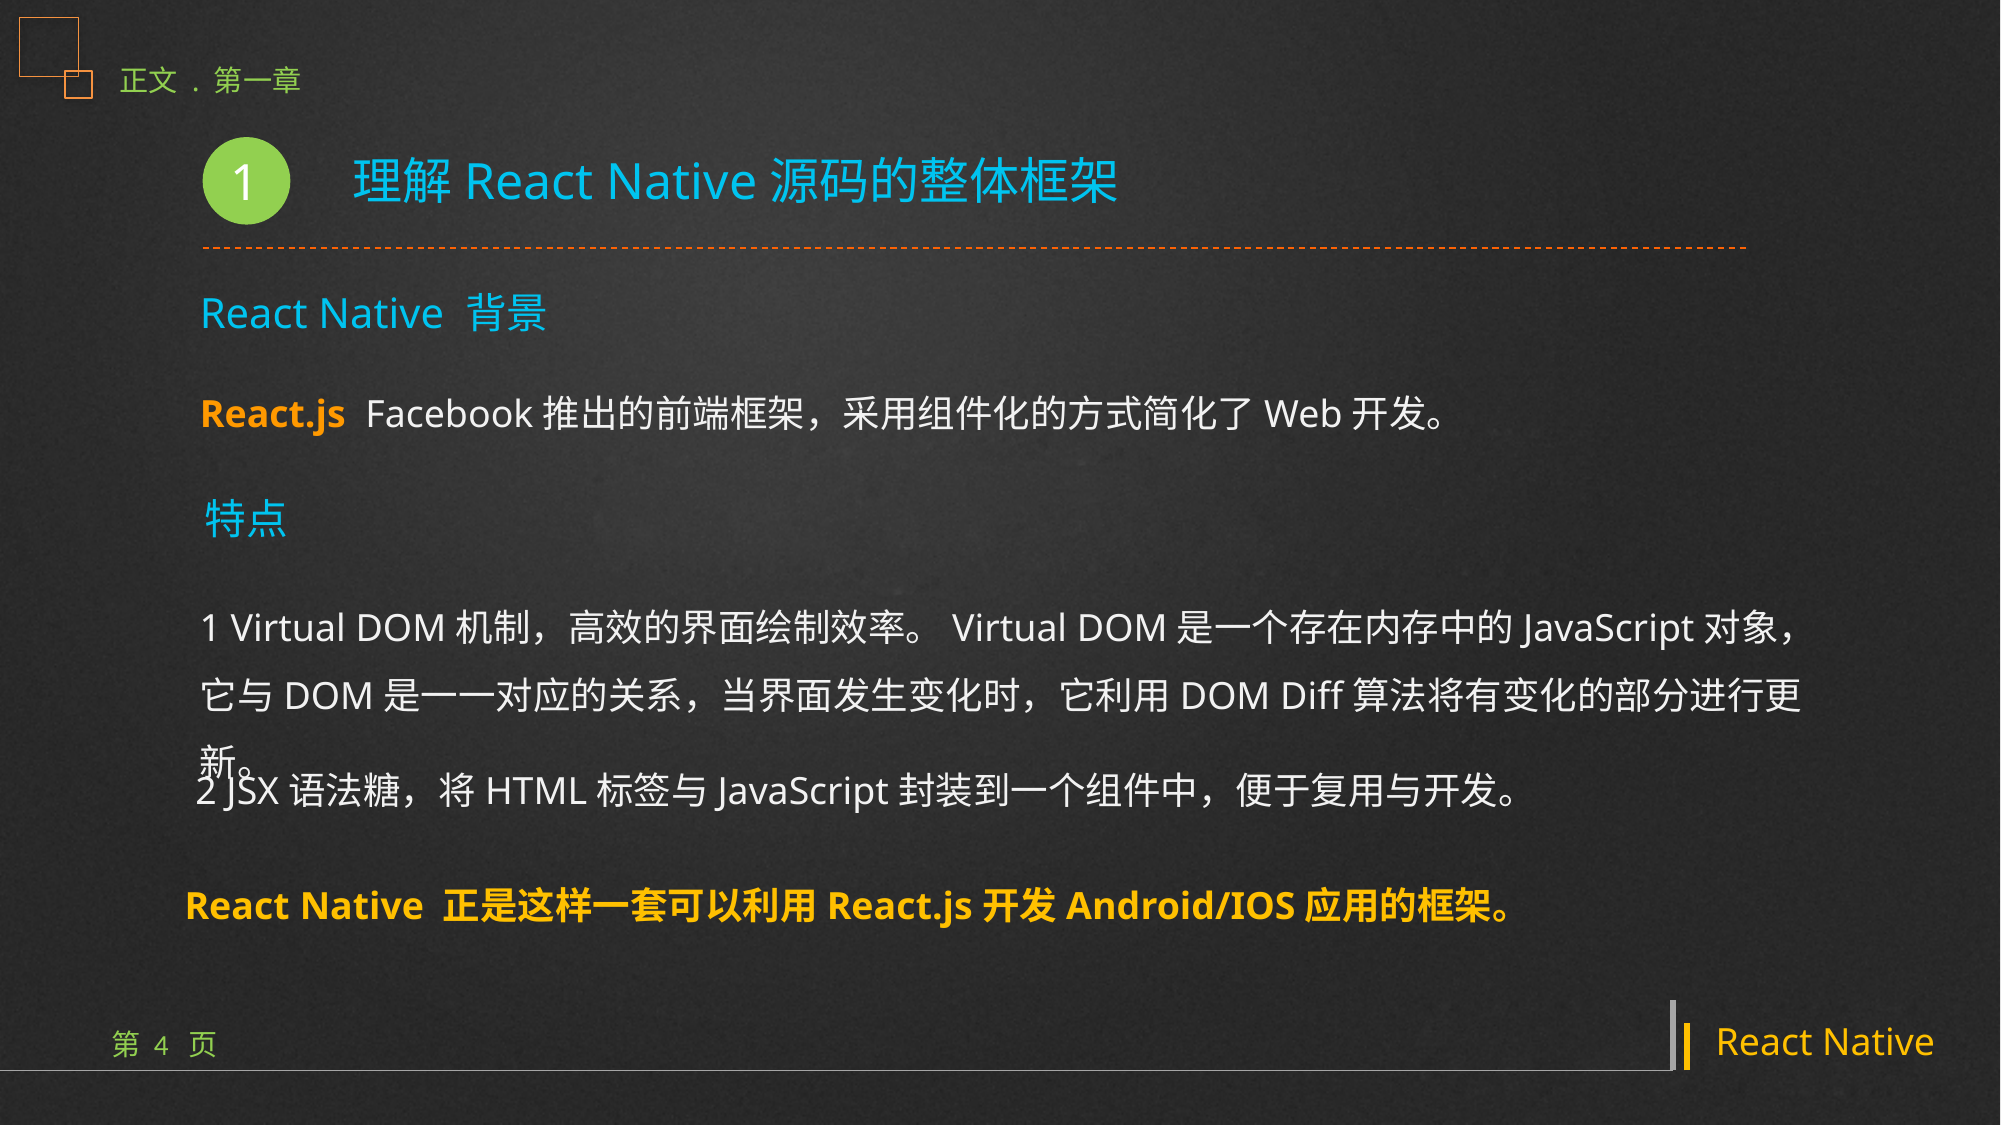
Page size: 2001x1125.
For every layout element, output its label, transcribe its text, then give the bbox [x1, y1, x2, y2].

text_box React Native 正是这样一套可以利用React.js开发Android/IOS应用的框架。 [169, 874, 1545, 935]
picture [0, 0, 2001, 1125]
text_box React.js Facebook推出的前端框架，采用组件化的方式简化了Web开发。 [184, 359, 1451, 442]
text_box 1 Virtual DOM机制，高效的界面绘制效率。Virtual DOM是一个存在内存中的JavaScript对象，它与DOM是一一对应的关系，当界面发生变化时，它利用DOM Diff算法将有变化的部分进行更新。 [184, 574, 1837, 792]
text_box 2 JSX语法糖，将HTML标签与JavaScript封装到一个组件中，便于复用与开发。 [180, 759, 1559, 820]
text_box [202, 137, 1751, 225]
text_box 特点 [189, 485, 369, 551]
text_box React Native 背景 [185, 279, 588, 345]
